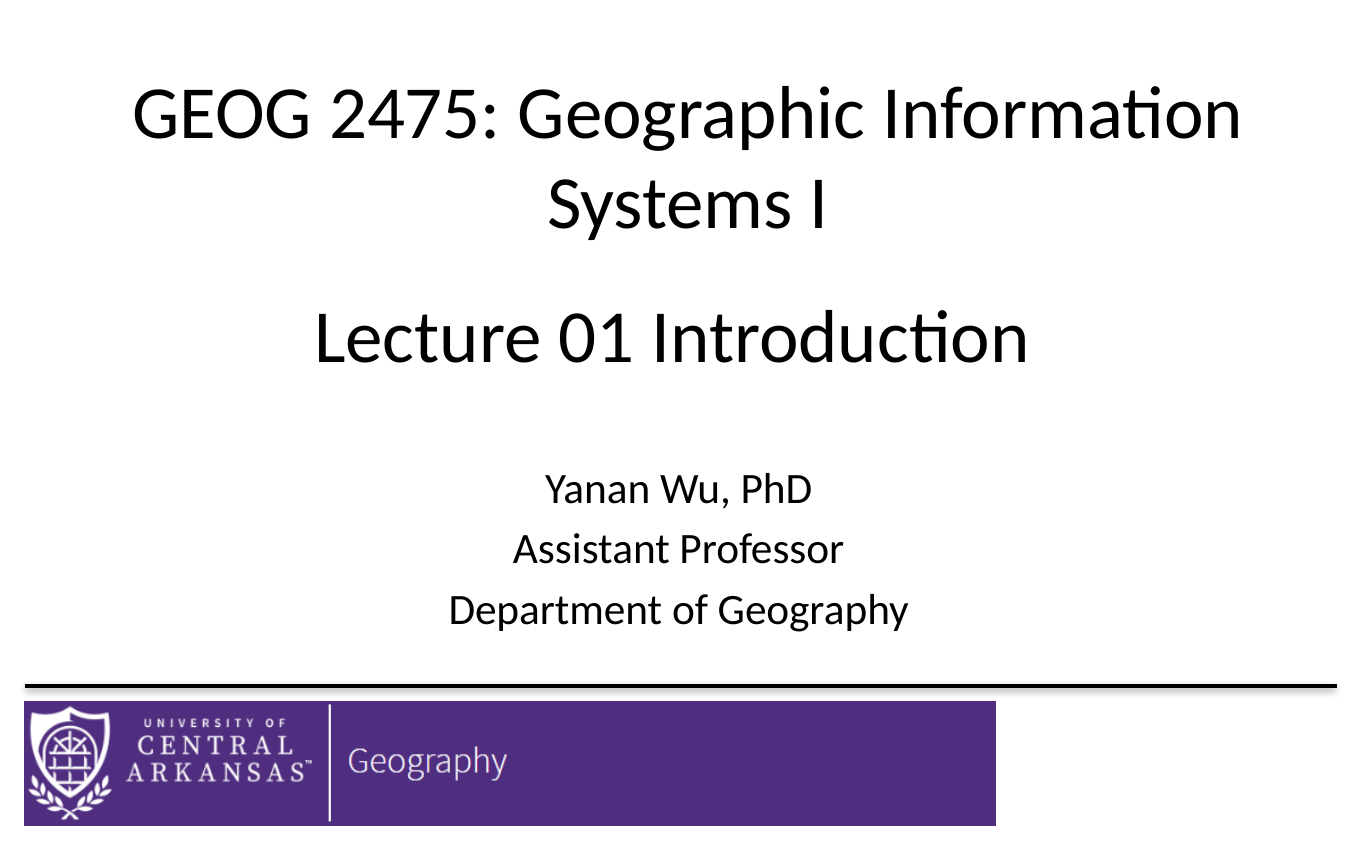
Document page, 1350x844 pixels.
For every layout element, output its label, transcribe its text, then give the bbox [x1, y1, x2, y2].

picture [24, 701, 996, 826]
text_box Yanan Wu, PhD Assistant Professor Department of Geography [206, 453, 1152, 646]
title GEOG 2475: Geographic Information Systems I [32, 26, 1345, 280]
text_box Lecture 01 Introduction [0, 280, 1345, 385]
